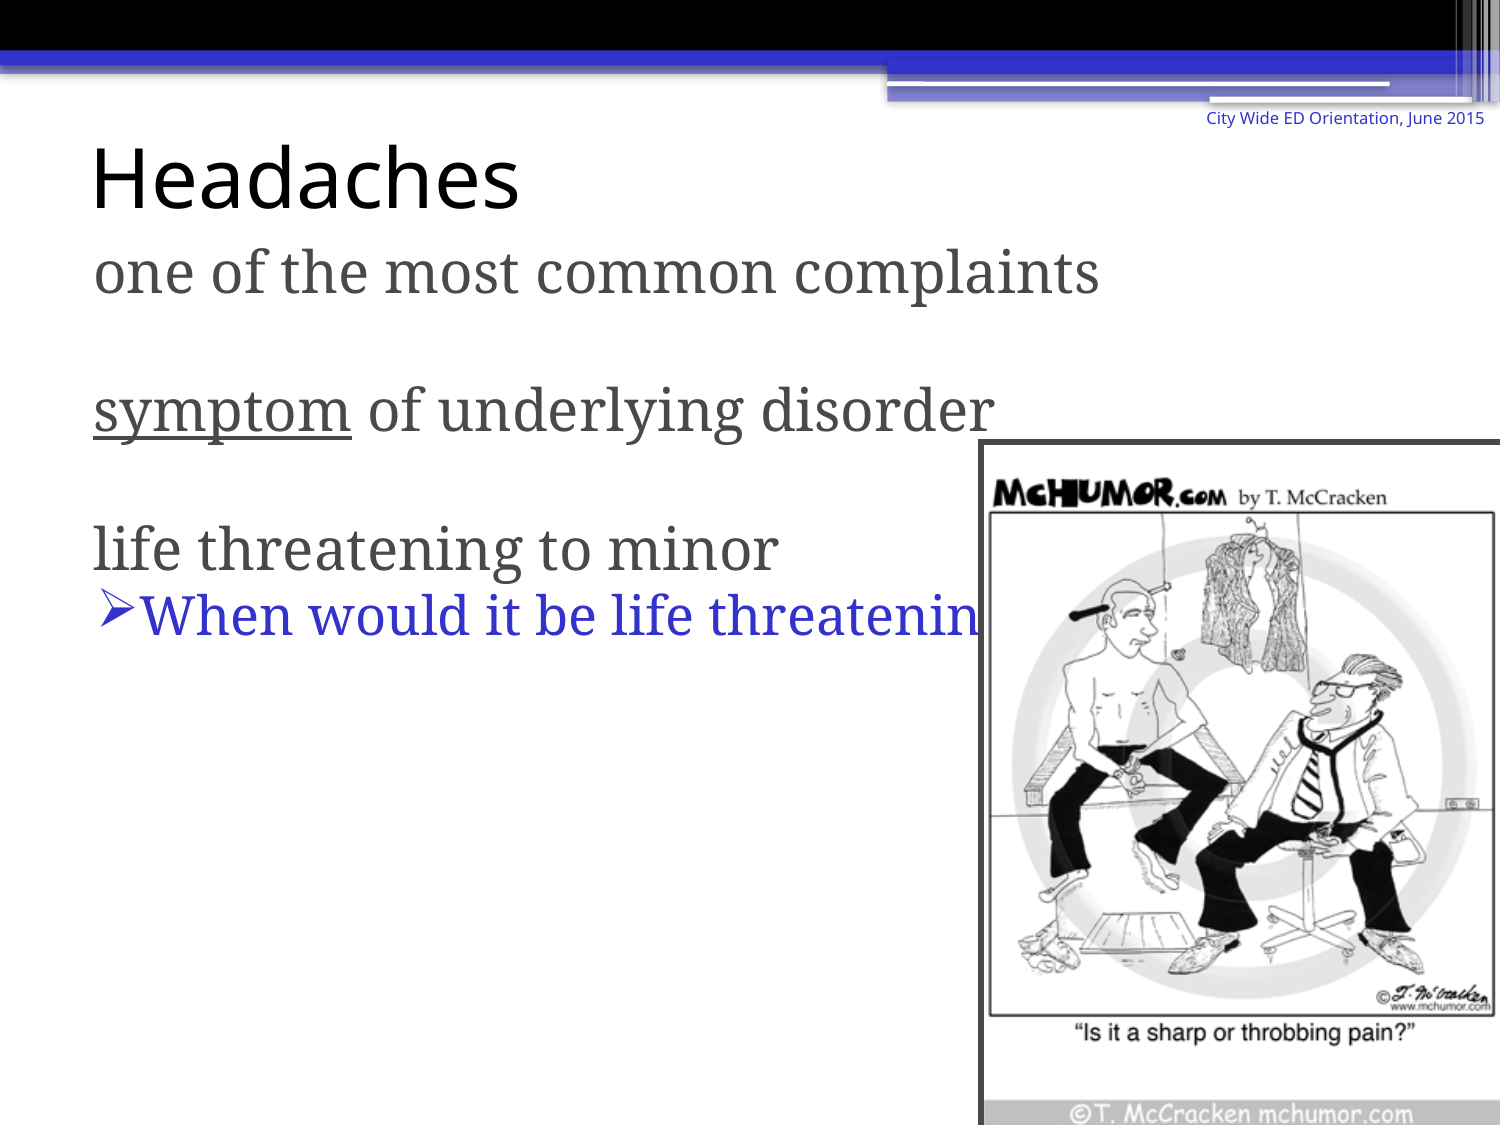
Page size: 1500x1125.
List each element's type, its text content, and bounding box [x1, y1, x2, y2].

picture [984, 445, 1500, 1125]
footer City Wide ED Orientation, June 2015 [862, 100, 1500, 176]
title Headaches [75, 87, 1425, 263]
list one of the most common complaints symptom of underlying disorder life threatening to minor When would it be life threatening? [14, 235, 1240, 828]
